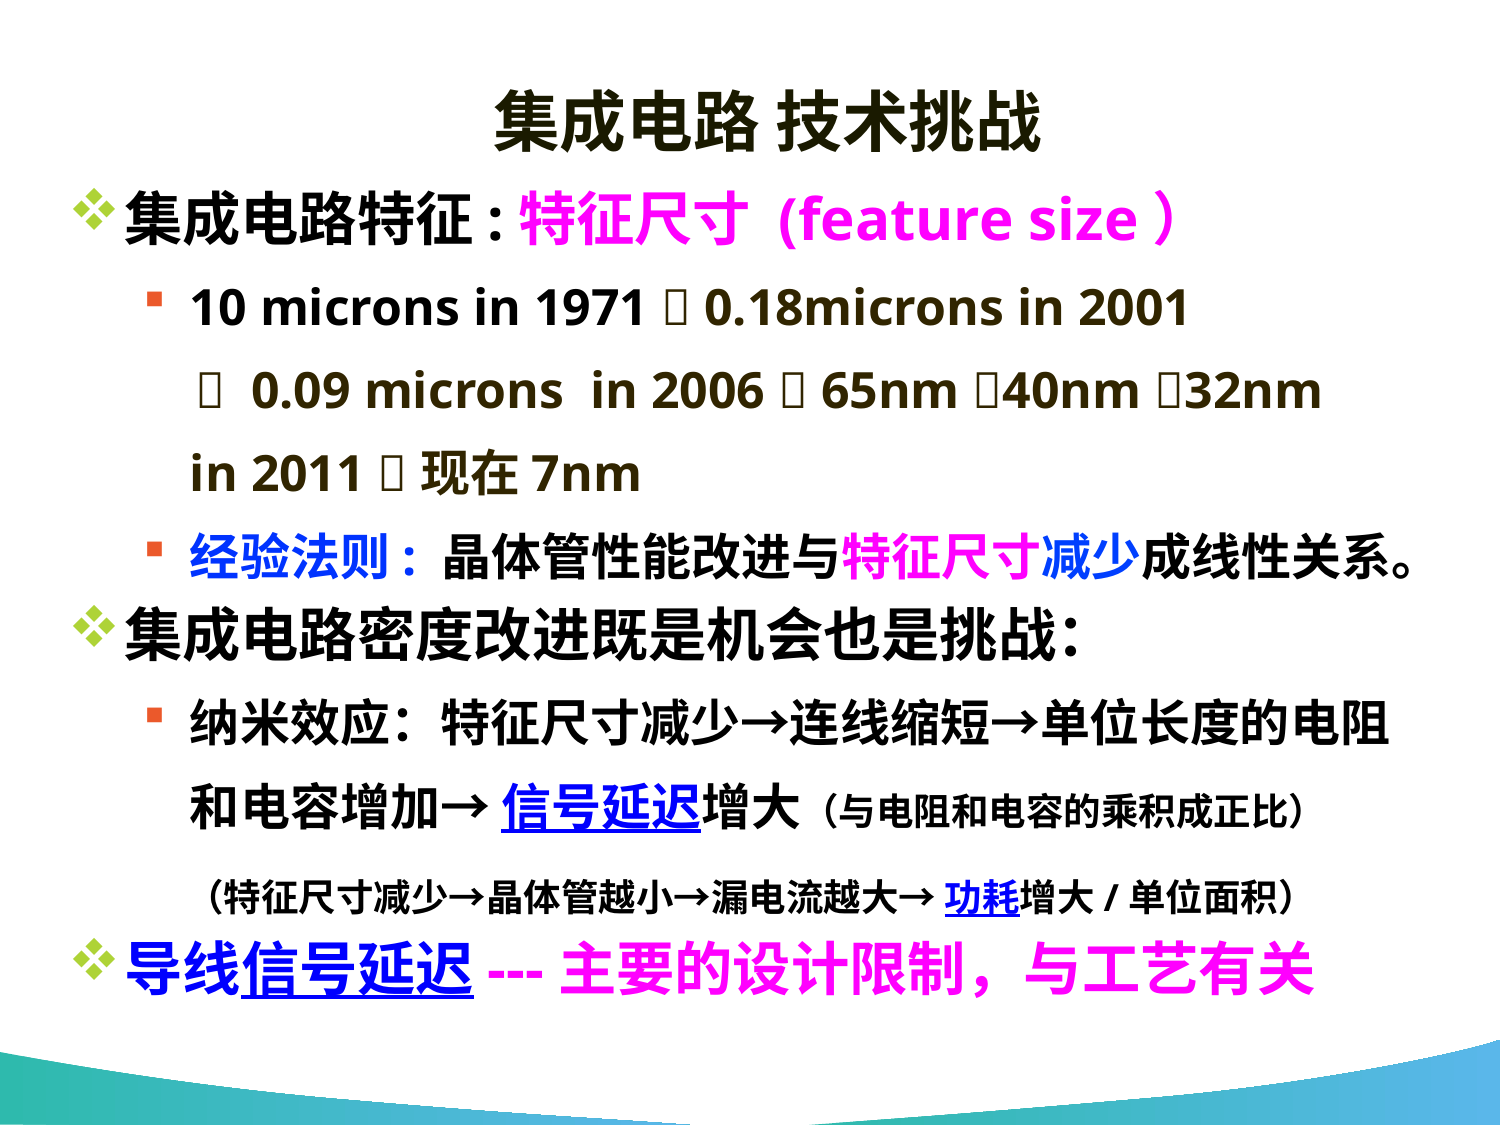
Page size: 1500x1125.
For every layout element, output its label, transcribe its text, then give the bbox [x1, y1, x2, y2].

title 集成电路 技术挑战 [171, 66, 1365, 160]
list 集成电路特征:特征尺寸 (feature size） 10 microns in 1971  0.18microns in 2001  0.09 microns in 2006  65nm 40nm 32nm in 2011 现在7nm 经验法则: 晶体管性能改进与特征尺寸减少成线性关系。 集成电路密度改进既是机会也是挑战： 纳米效应：特征尺寸减少→连线缩短→单位长度的电阻和电容增加→ 信号延迟增大（与电阻和电容的乘积成正比） （特征尺寸减少→晶体管越小→漏电流越大→ 功耗增大/单位面积） 导线信号延迟---主要的设计限制，与工艺有关 [53, 160, 1412, 1094]
